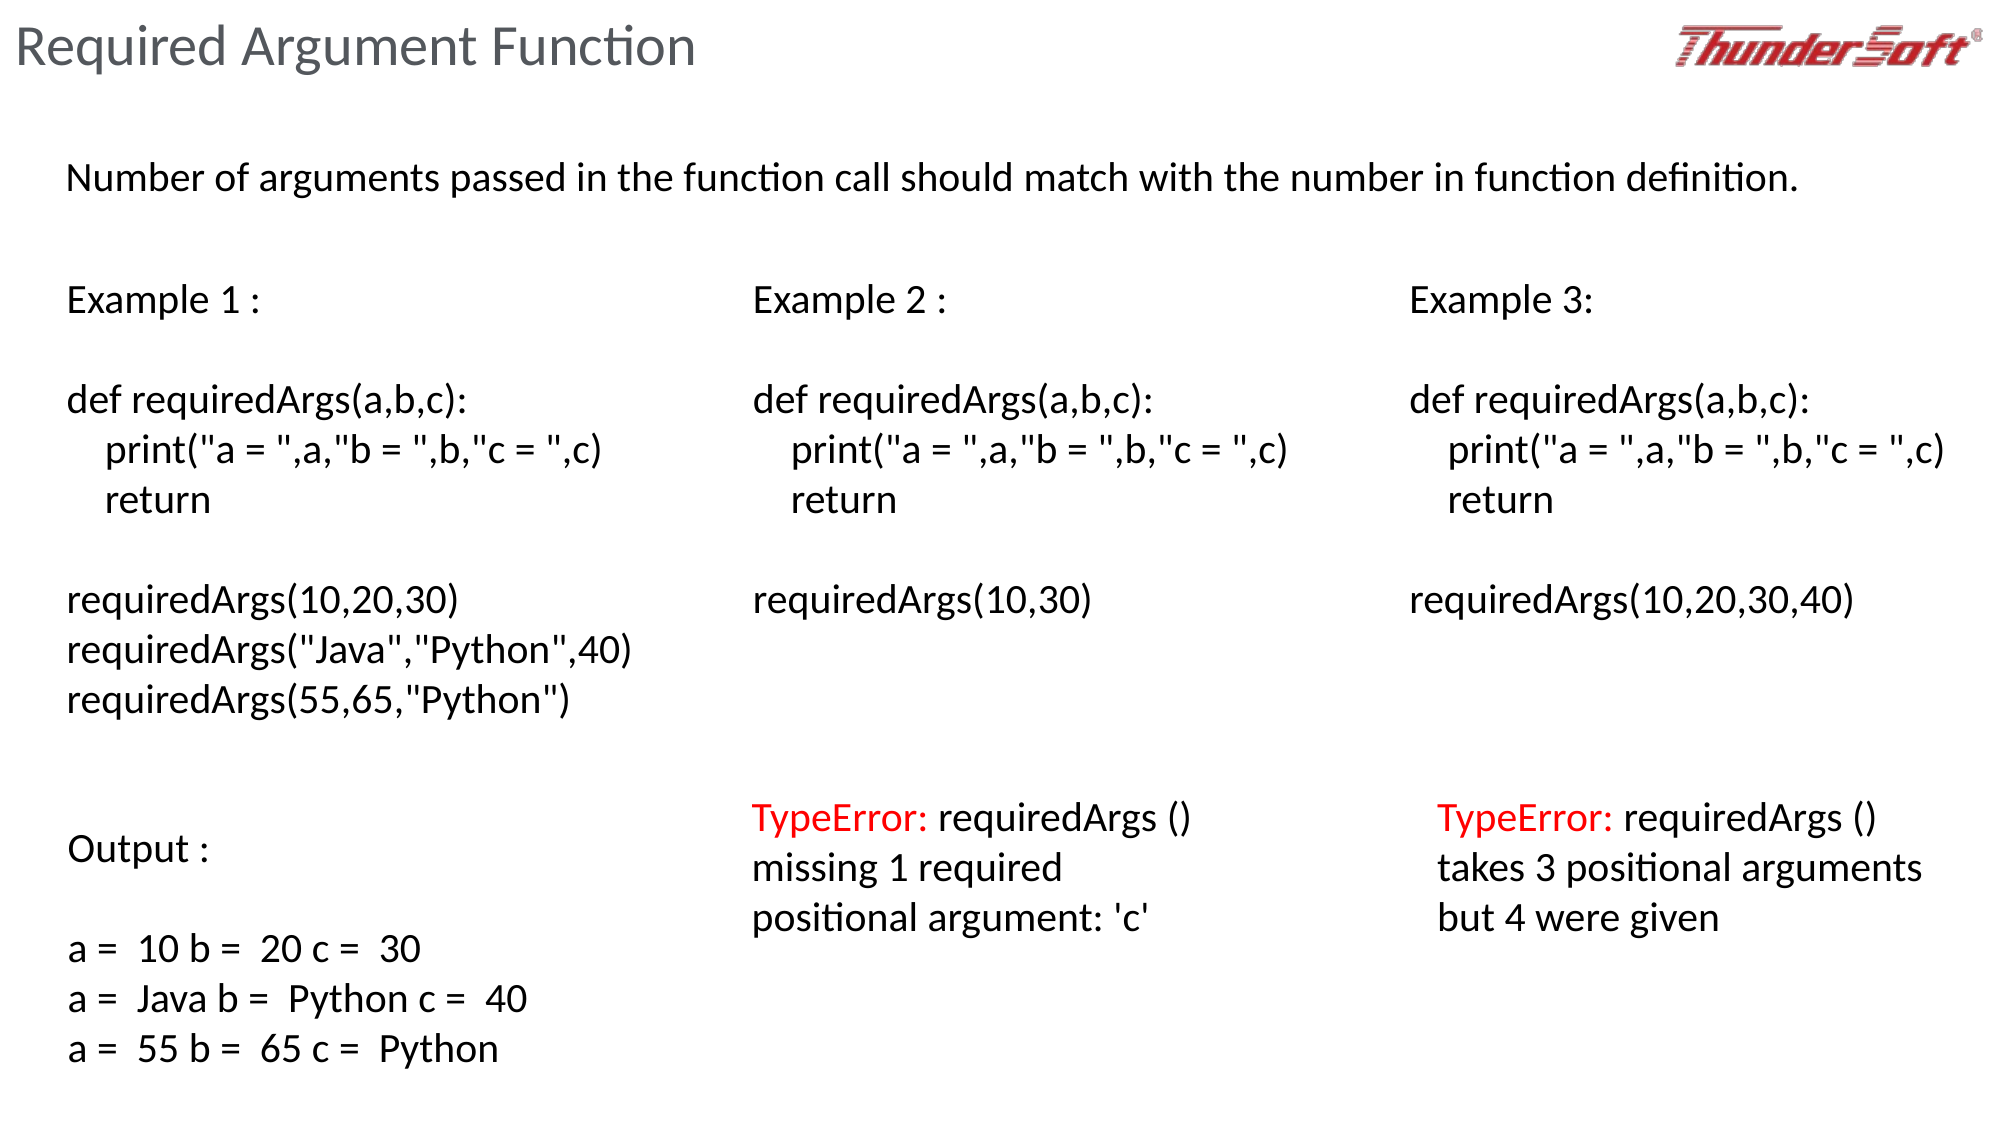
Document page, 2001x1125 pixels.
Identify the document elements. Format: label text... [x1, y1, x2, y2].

text_box Example 1 : def requiredArgs(a,b,c): print("a = ",a,"b = ",b,"c = ",c) return requiredArgs(10,20,30) requiredArgs("Java","Python",40) requiredArgs(55,65,"Python") [51, 263, 649, 729]
picture [1670, 13, 2000, 86]
text_box Number of arguments passed in the function call should match with the number in function definition. [50, 142, 1816, 207]
text_box Example 3: def requiredArgs(a,b,c): print("a = ",a,"b = ",b,"c = ",c) return requiredArgs(10,20,30,40) [1394, 263, 1978, 629]
text_box Example 2 : def requiredArgs(a,b,c): print("a = ",a,"b = ",b,"c = ",c) return requiredArgs(10,30) [738, 263, 1331, 629]
text_box Output : a = 10 b = 20 c = 30 a = Java b = Python c = 40 a = 55 b = 65 c = Python [52, 813, 578, 1079]
text_box Required Argument Function [1, 0, 713, 85]
text_box TypeError: requiredArgs () takes 3 positional arguments but 4 were given [1422, 782, 1948, 948]
text_box TypeError: requiredArgs () missing 1 required positional argument: 'c' [736, 782, 1217, 948]
